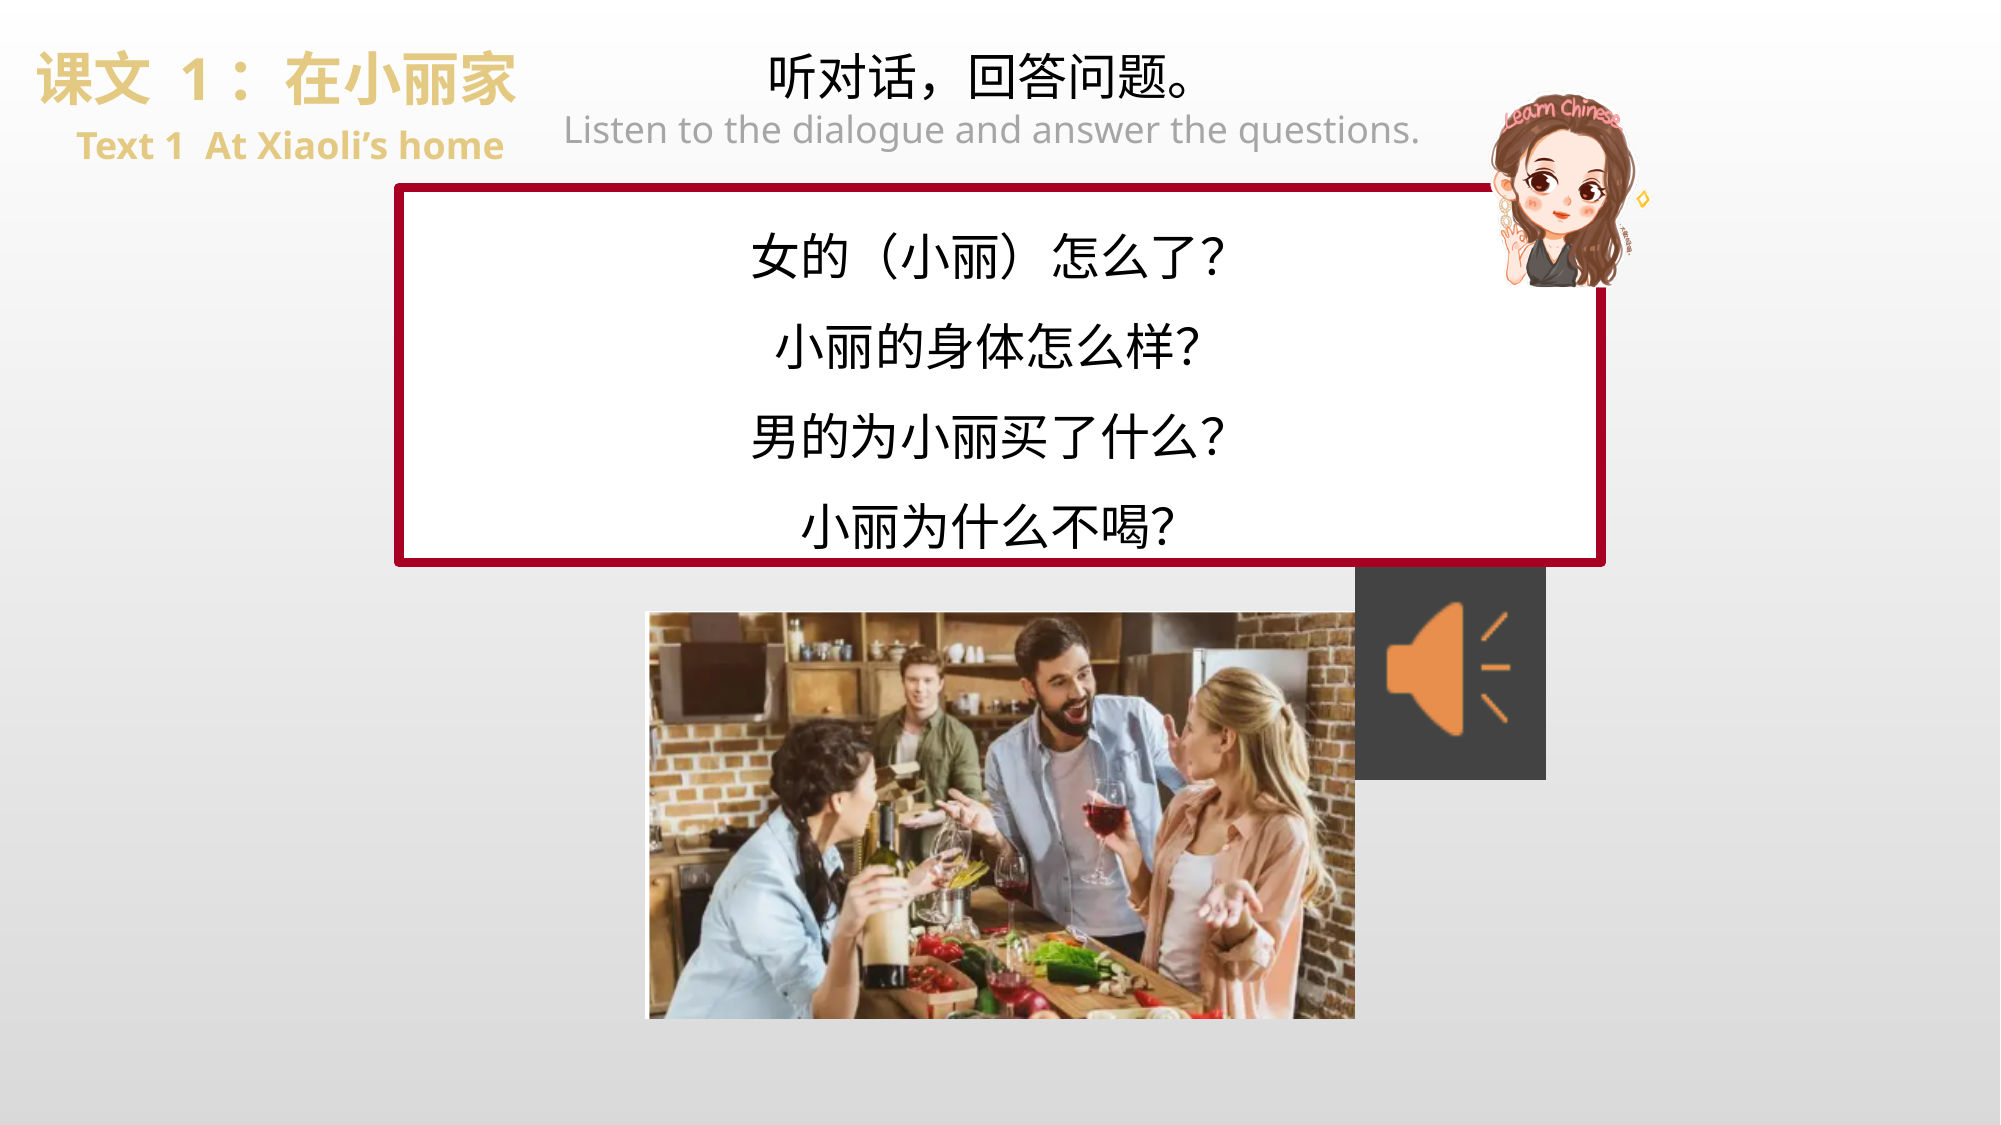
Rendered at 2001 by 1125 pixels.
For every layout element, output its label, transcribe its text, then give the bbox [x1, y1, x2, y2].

text_box 听对话，回答问题。 Listen to the dialogue and answer the questions. [548, 38, 1437, 63]
picture [645, 566, 1548, 1019]
text_box Text 1 At Xiaoli’s home [61, 115, 399, 175]
text_box 课文 1：在小丽家 [20, 35, 533, 120]
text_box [399, 63, 1696, 567]
